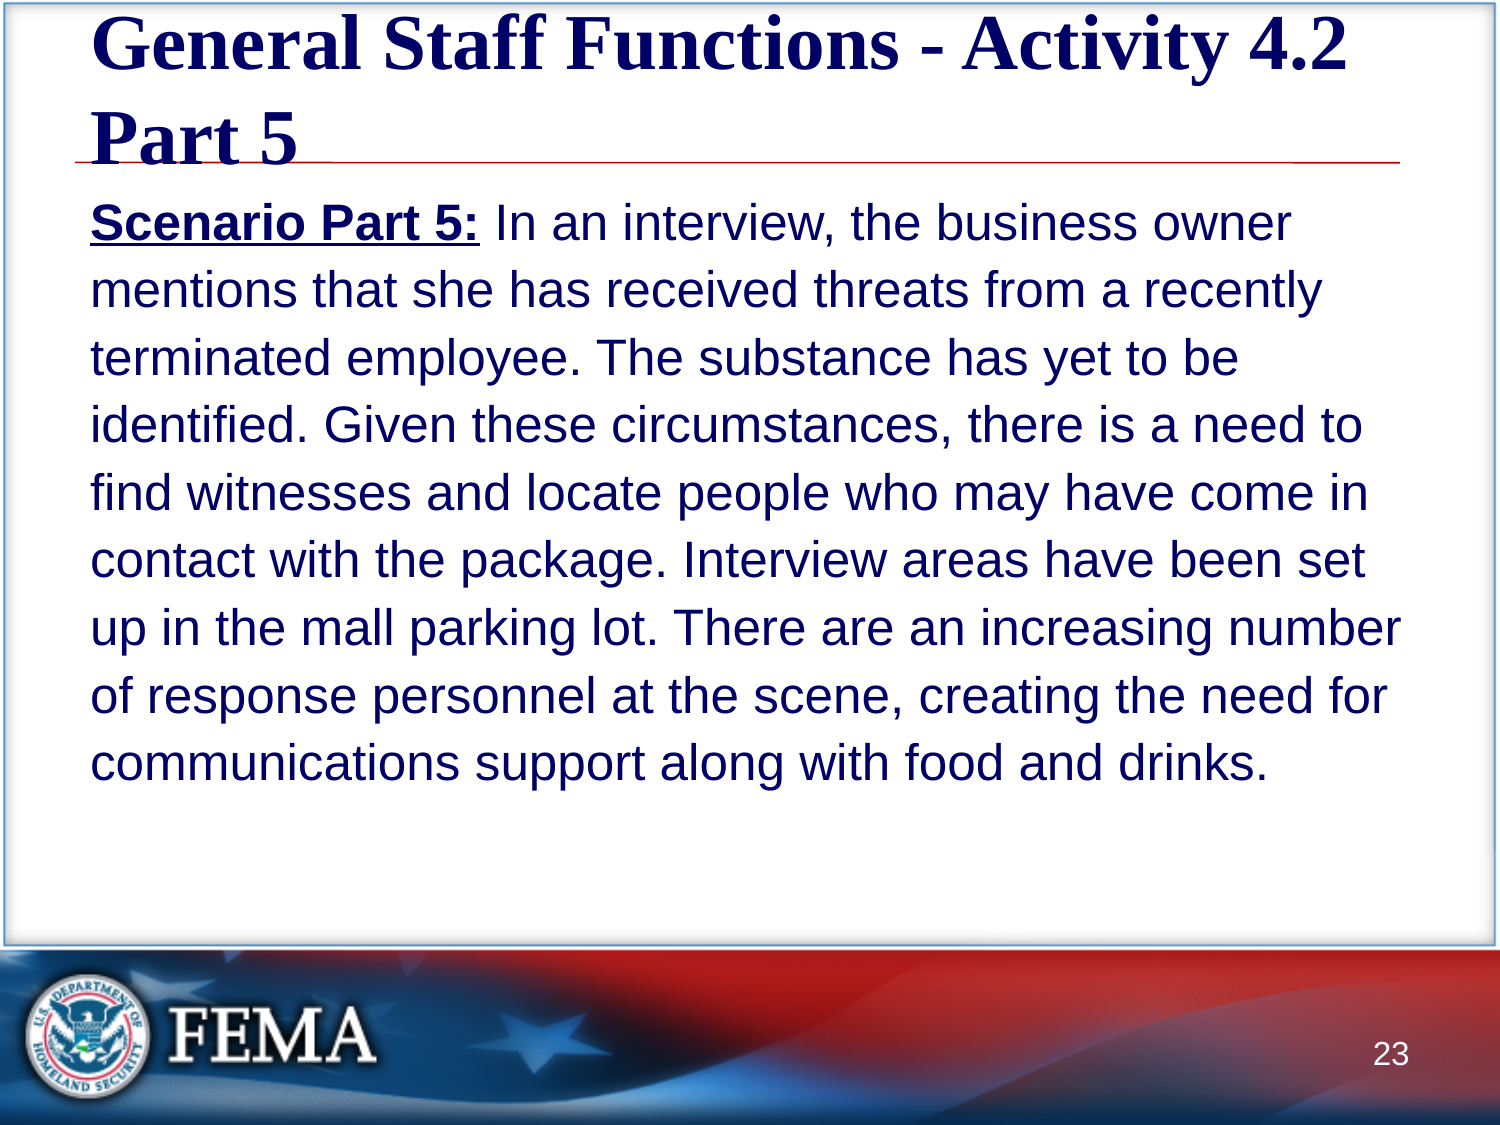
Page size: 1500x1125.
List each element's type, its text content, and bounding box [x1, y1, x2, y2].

picture [0, 0, 1500, 1125]
title General Staff Functions - Activity 4.2 Part 5 [75, 32, 1425, 138]
slide_number 23 [1074, 1024, 1425, 1103]
list Scenario Part 5: In an interview, the business owner mentions that she has received threats from a recently terminated employee. The substance has yet to be identified. Given these circumstances, there is a need to find witnesses and locate people who may have come in contact with the package. Interview areas have been set up in the mall parking lot. There are an increasing number of response personnel at the scene, creating the need for communications support along with food and drinks. [75, 175, 1425, 938]
